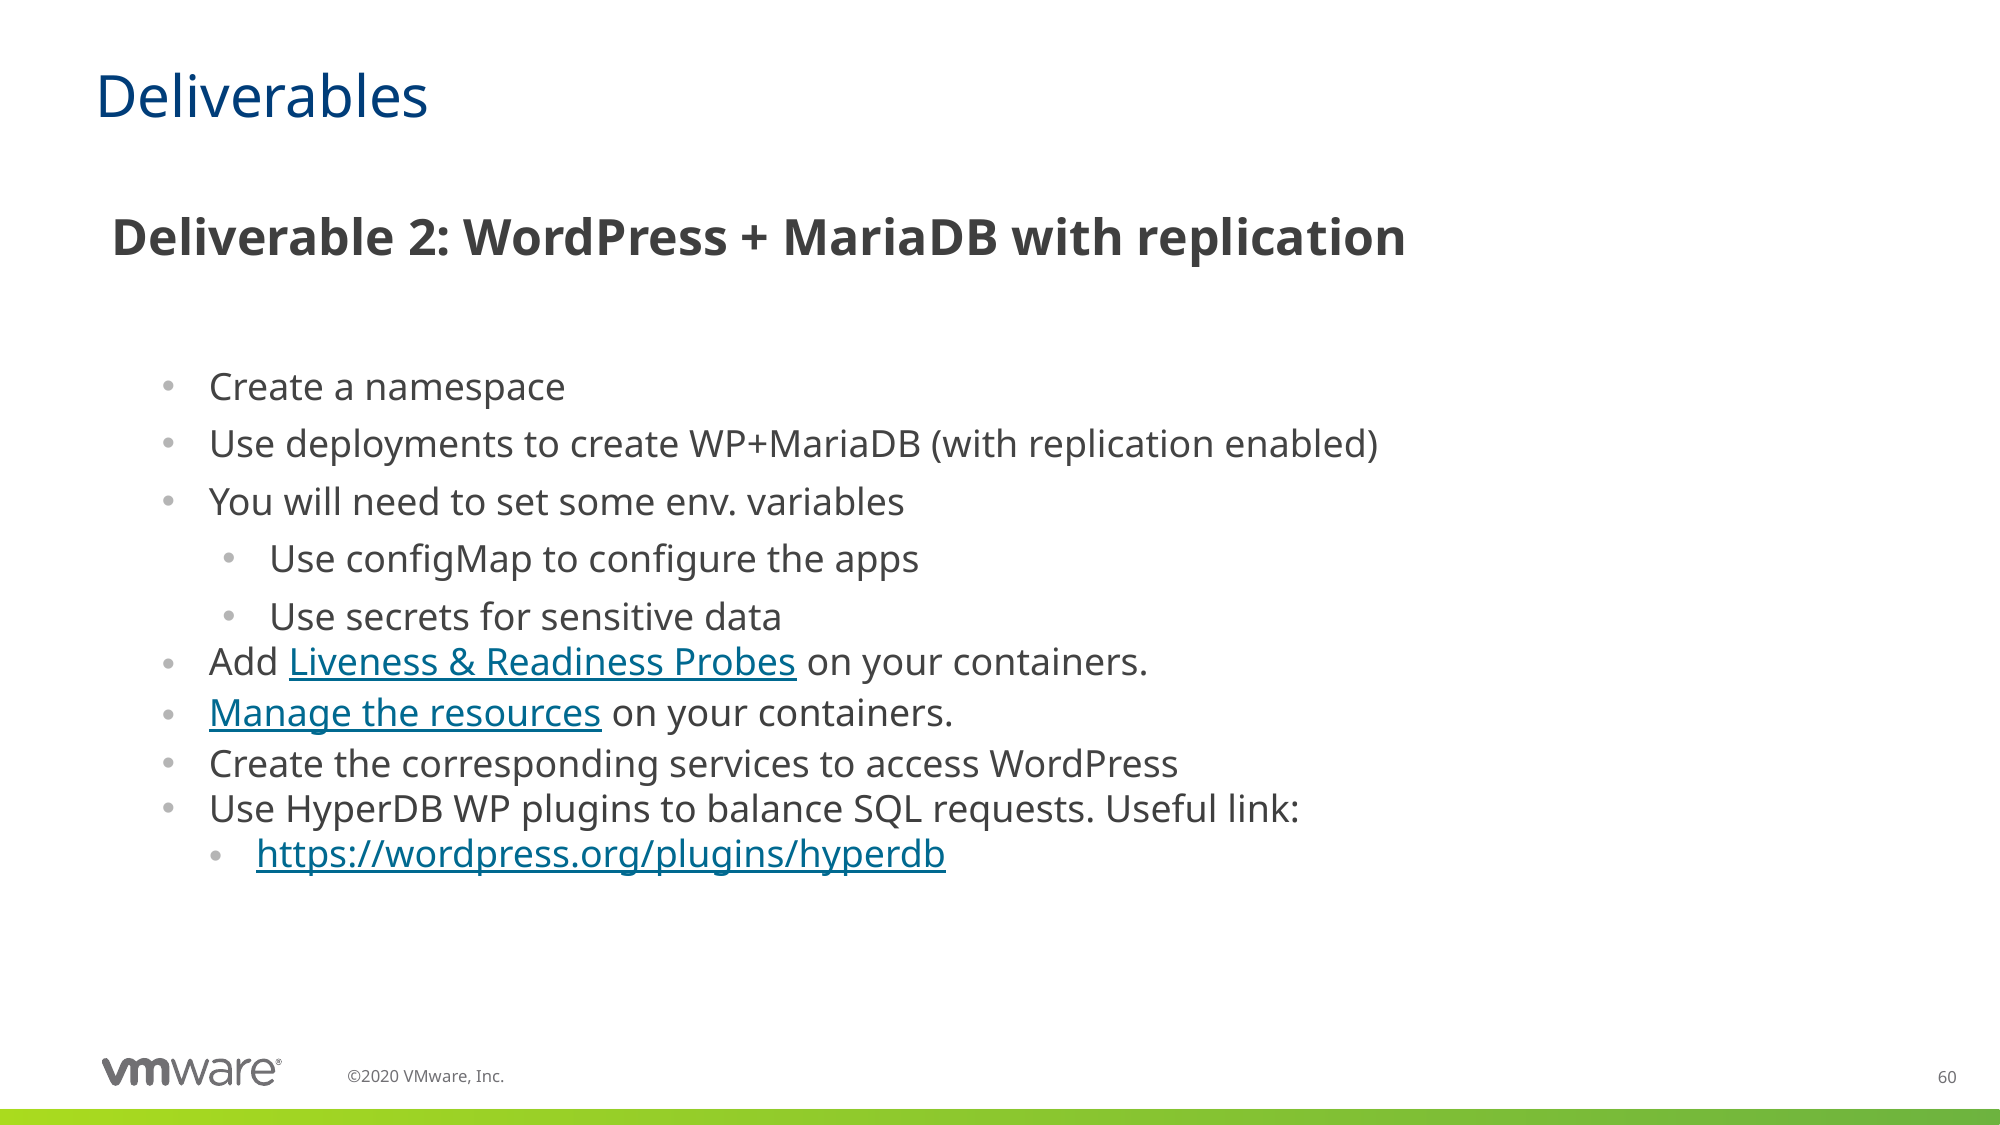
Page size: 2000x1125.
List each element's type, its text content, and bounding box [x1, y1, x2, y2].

title Deliverables [95, 67, 1900, 131]
text_box Deliverable 2: WordPress + MariaDB with replication Create a namespace Use deployments to create WP+MariaDB (with replication enabled) You will need to set some env. variables Use configMap to configure the apps Use secrets for sensitive data Add Liveness & Readiness Probes on your containers. Manage the resources on your containers. Create the corresponding services to access WordPress Use HyperDB WP plugins to balance SQL requests. Useful link: https://wordpress.org/plugins/hyperdb [97, 197, 1896, 1034]
